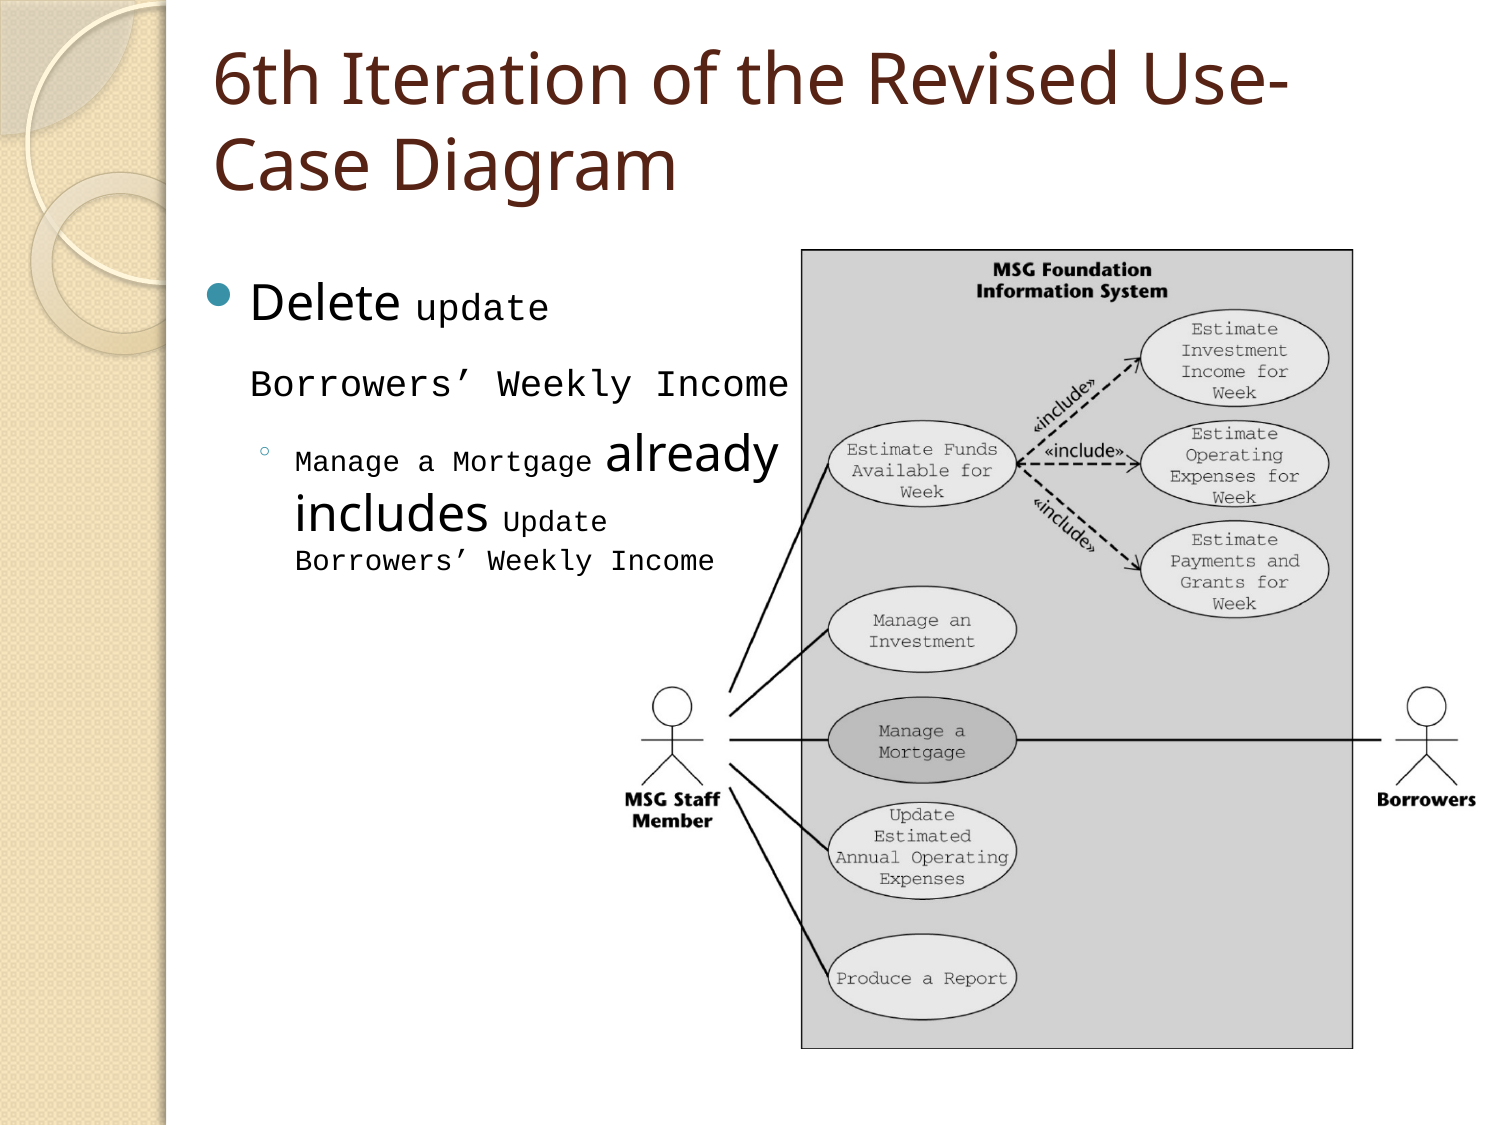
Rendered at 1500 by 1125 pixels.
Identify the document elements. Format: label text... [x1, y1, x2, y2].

title 6th Iteration of the Revised Use-Case Diagram [197, 24, 1428, 213]
list Delete update Borrowers’ Weekly Income Manage a Mortgage already includes Update Borrowers’ Weekly Income [174, 262, 617, 750]
picture [624, 249, 1476, 1049]
